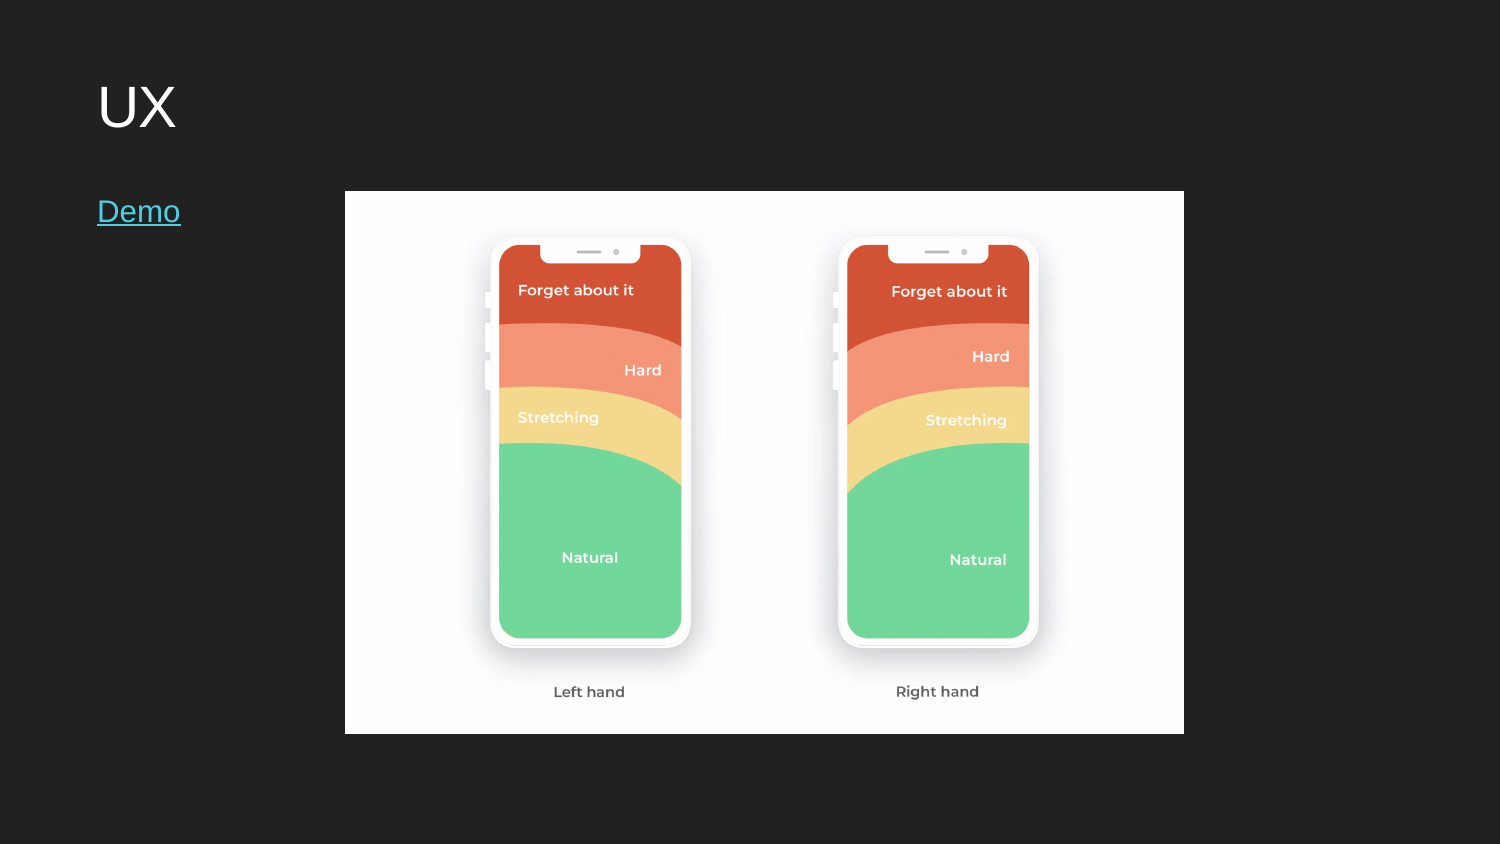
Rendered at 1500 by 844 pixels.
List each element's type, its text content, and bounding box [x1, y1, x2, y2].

picture [345, 191, 1184, 735]
title UX [82, 54, 1480, 155]
list Demo [82, 168, 333, 255]
